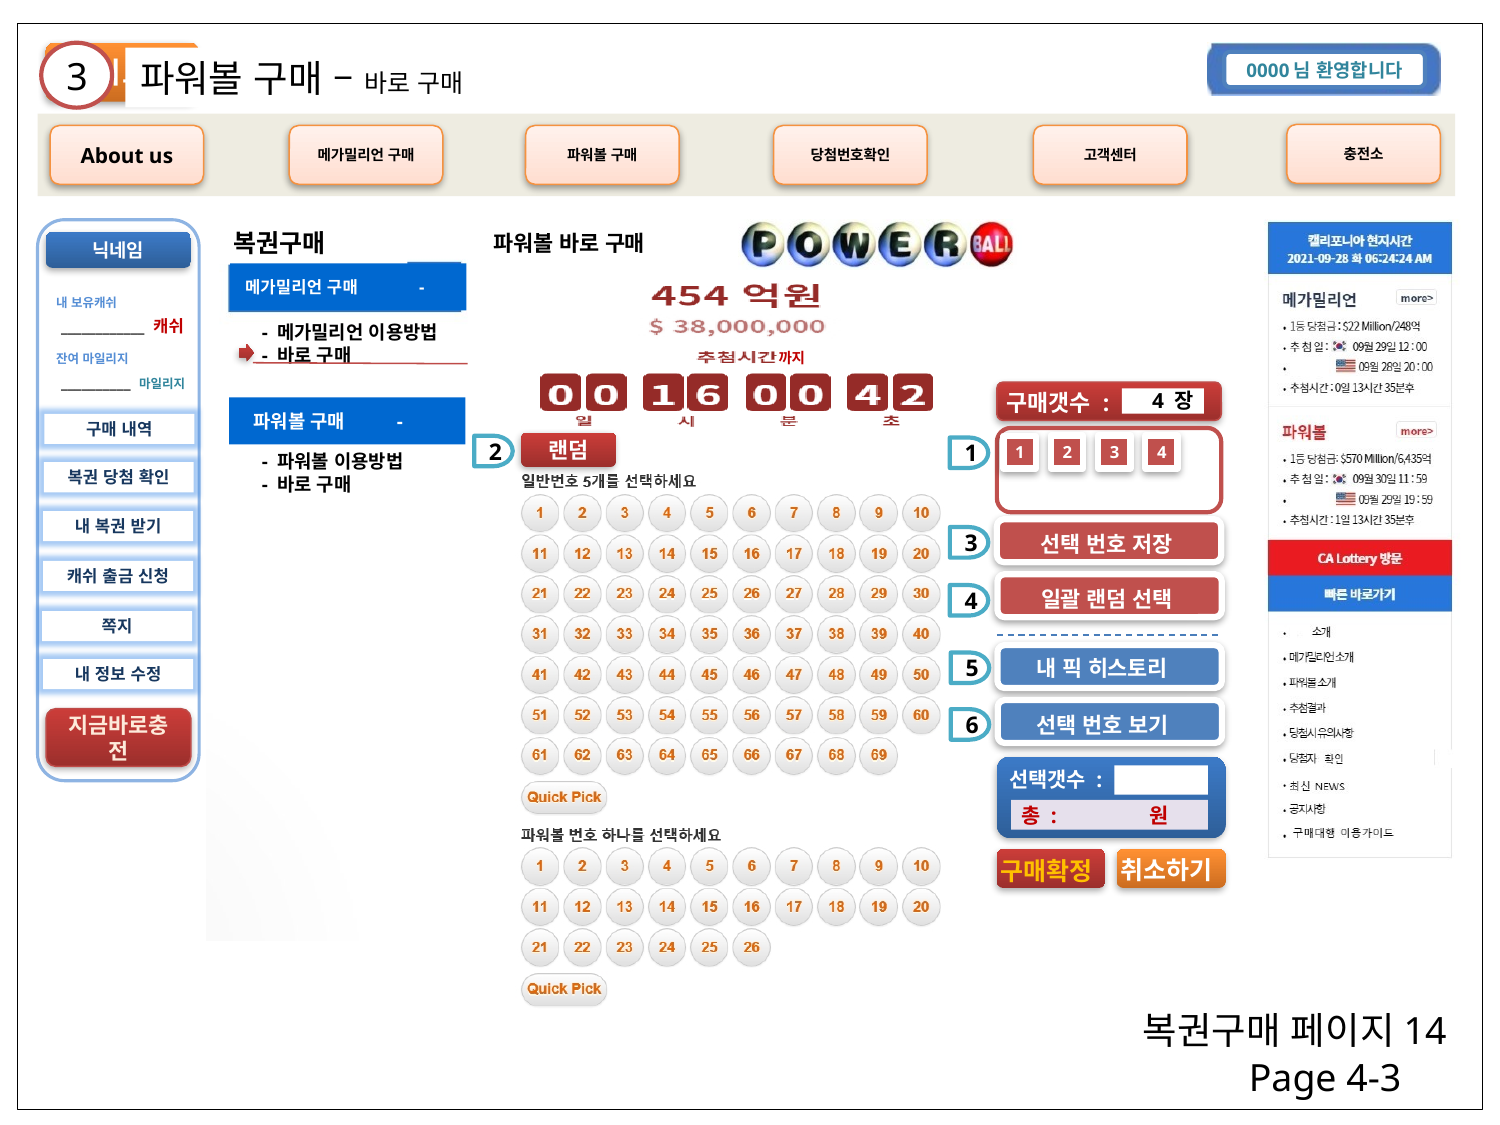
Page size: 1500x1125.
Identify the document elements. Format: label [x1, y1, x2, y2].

text_box [16, 21, 1484, 1112]
picture [206, 205, 1472, 1010]
text_box [37, 42, 1456, 197]
text_box [985, 380, 1243, 894]
picture [1207, 42, 1441, 97]
text_box [37, 219, 207, 781]
text_box [1127, 999, 1500, 1108]
